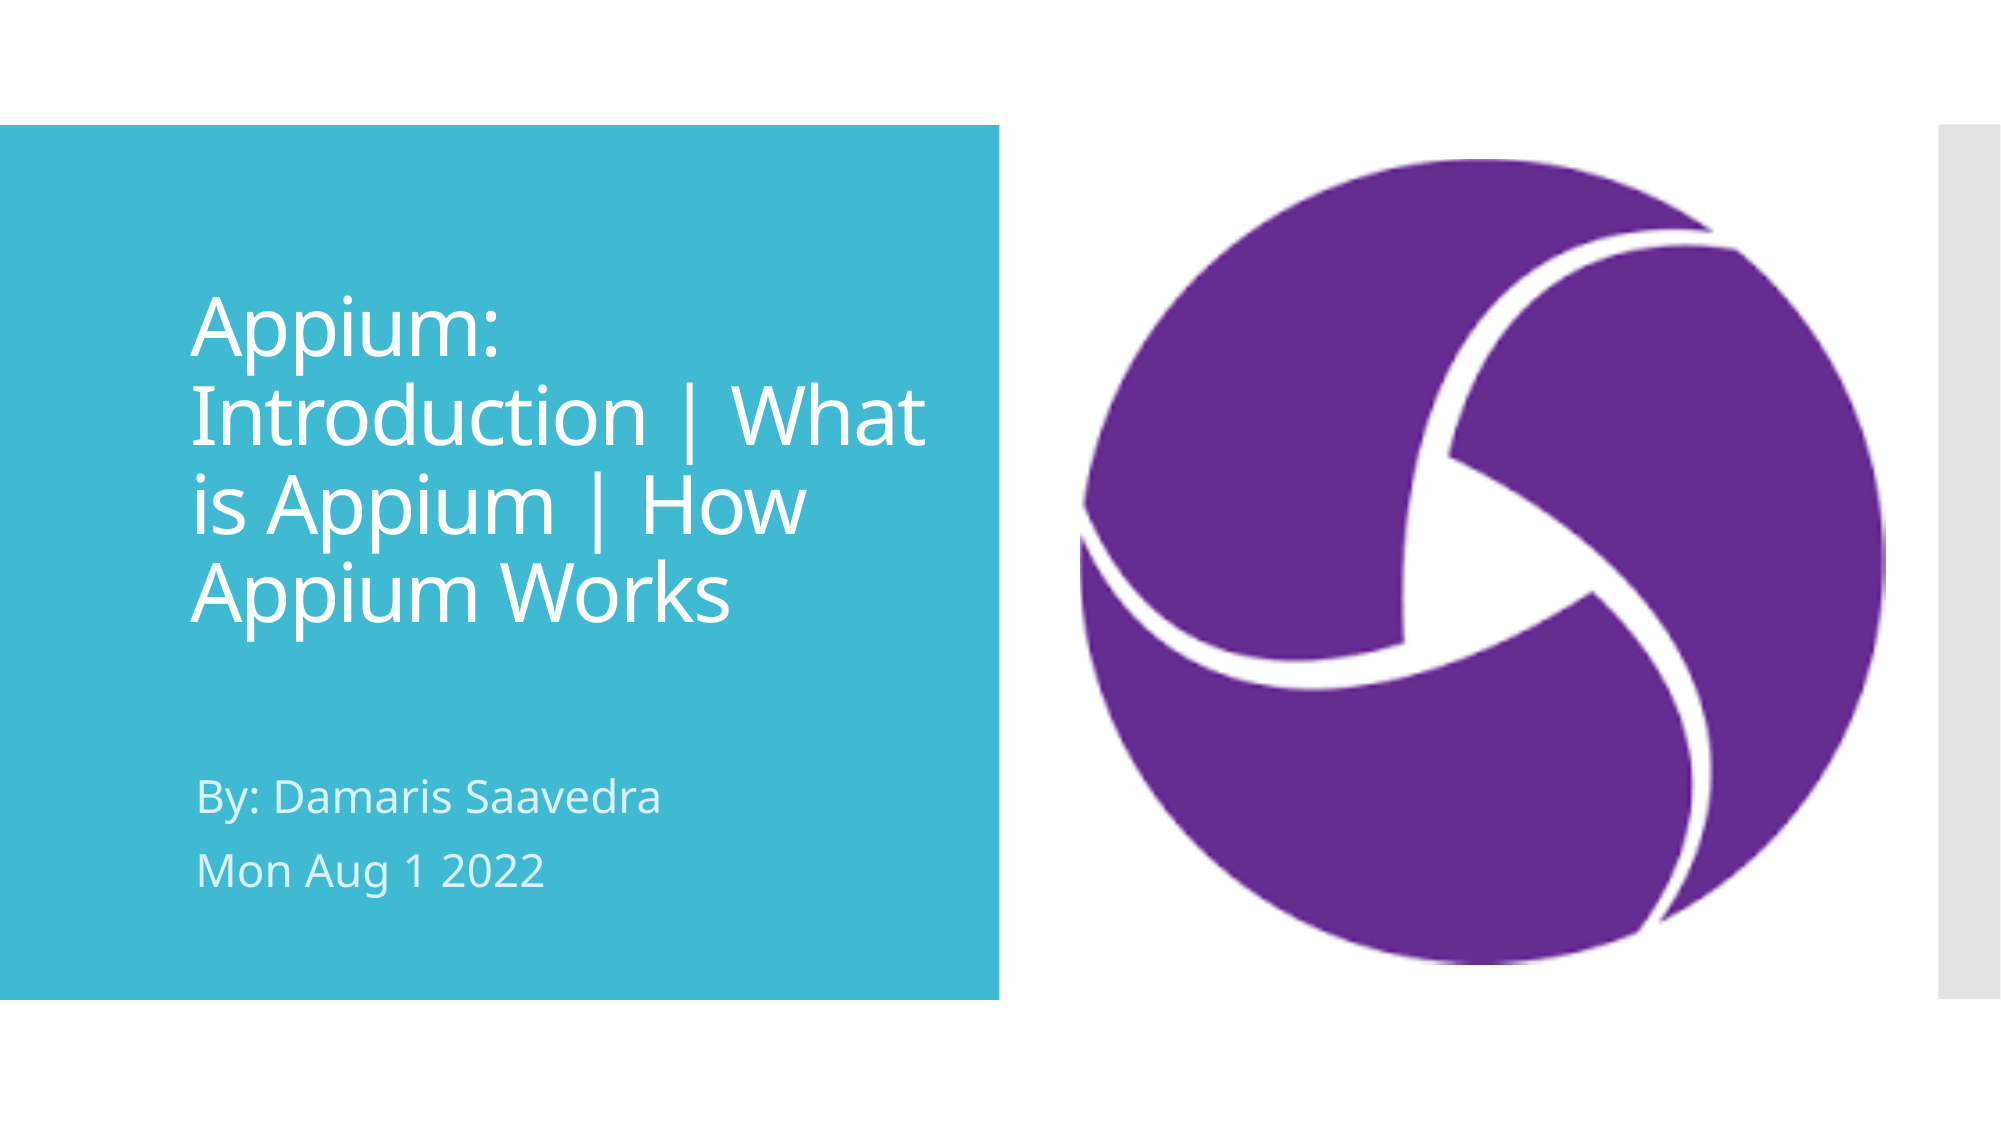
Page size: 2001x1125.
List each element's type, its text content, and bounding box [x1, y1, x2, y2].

picture [1080, 158, 1886, 965]
text_box [4, 76, 2000, 1125]
subtitle By: Damaris Saavedra Mon Aug 1 2022 [180, 766, 948, 917]
title Appium: Introduction | What is Appium | How Appium Works [175, 213, 948, 747]
text_box [1937, 124, 2000, 1000]
text_box [0, 124, 1000, 1001]
